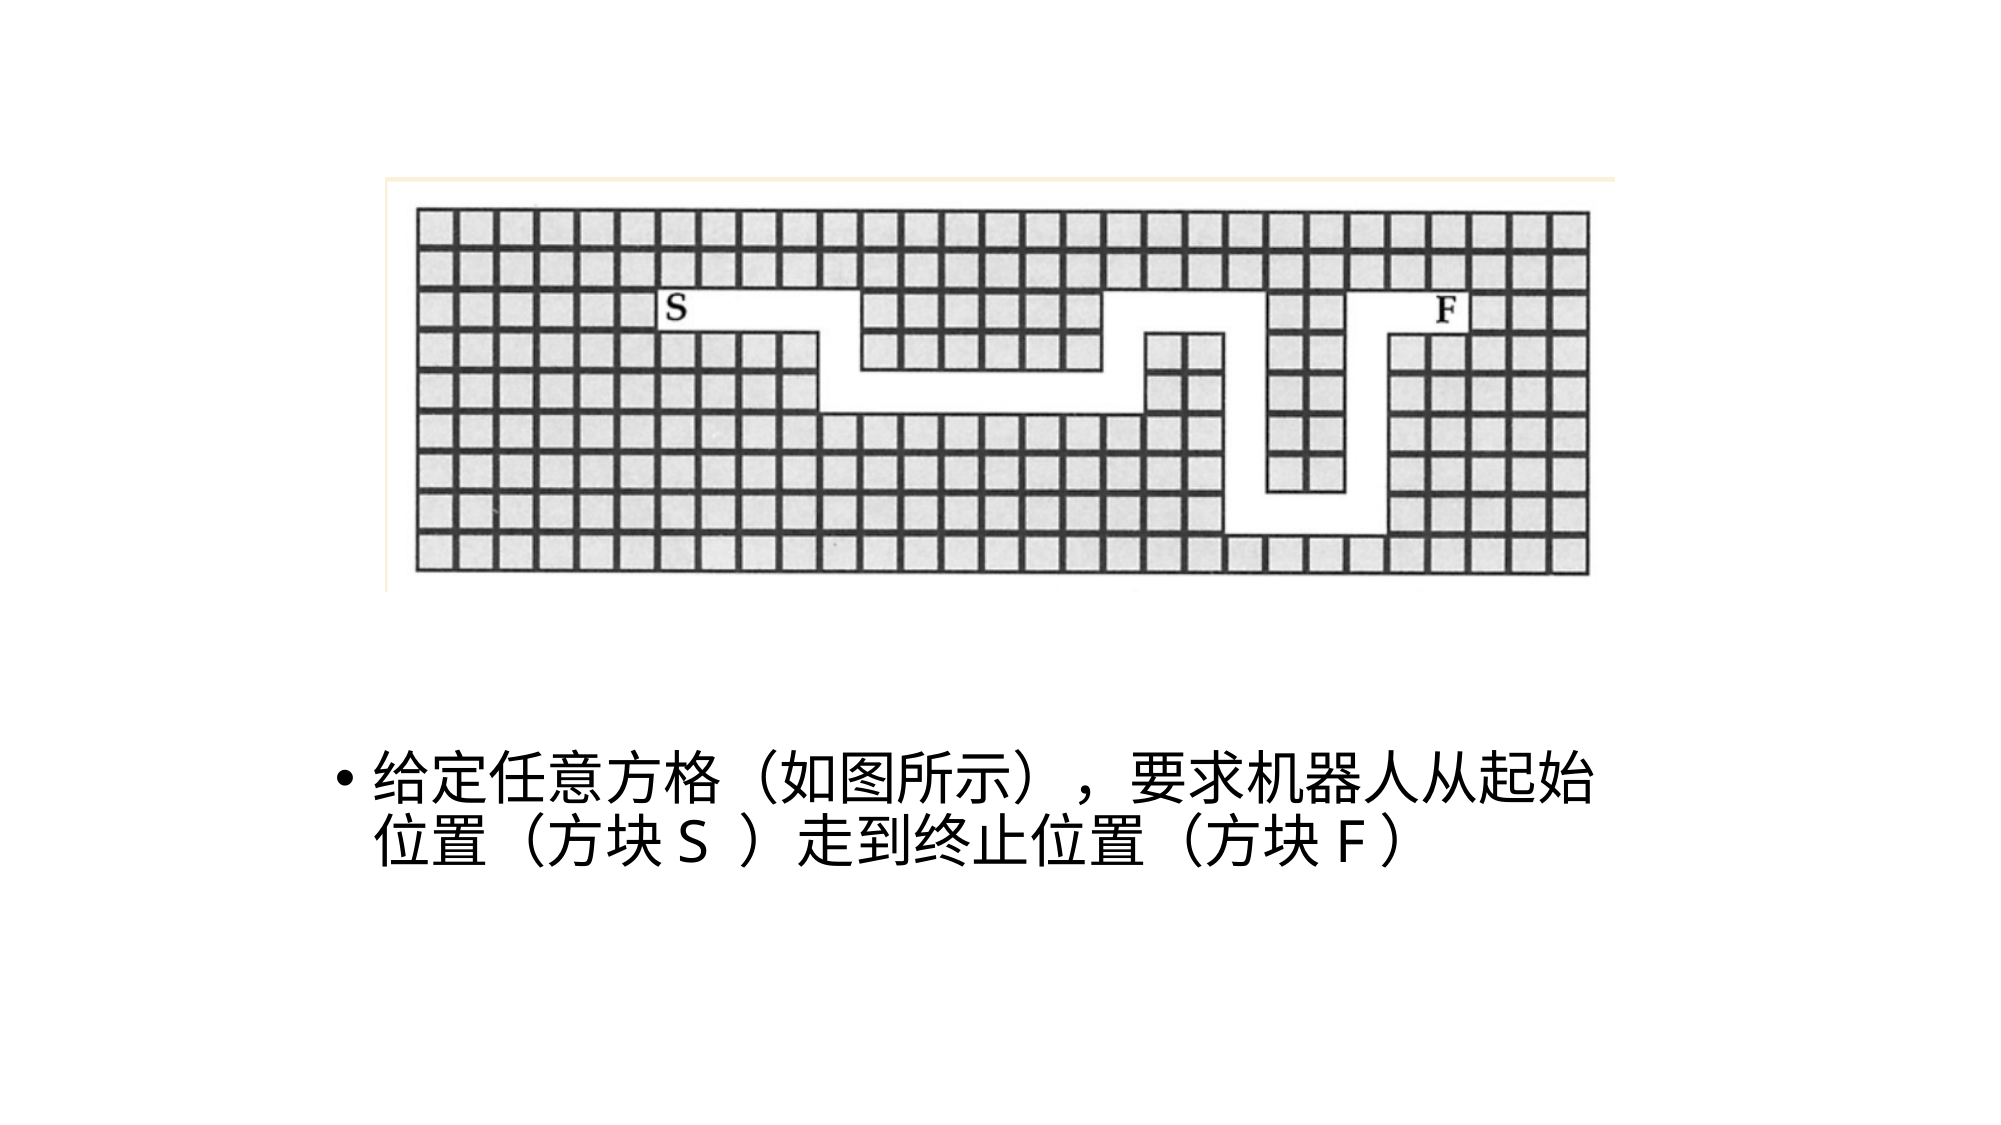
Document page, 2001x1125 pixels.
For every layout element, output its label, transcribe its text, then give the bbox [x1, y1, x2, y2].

text_box 给定任意方格（如图所示），要求机器人从起始位置（方块S ）走到终止位置（方块F） [320, 741, 1632, 948]
picture [385, 177, 1615, 592]
